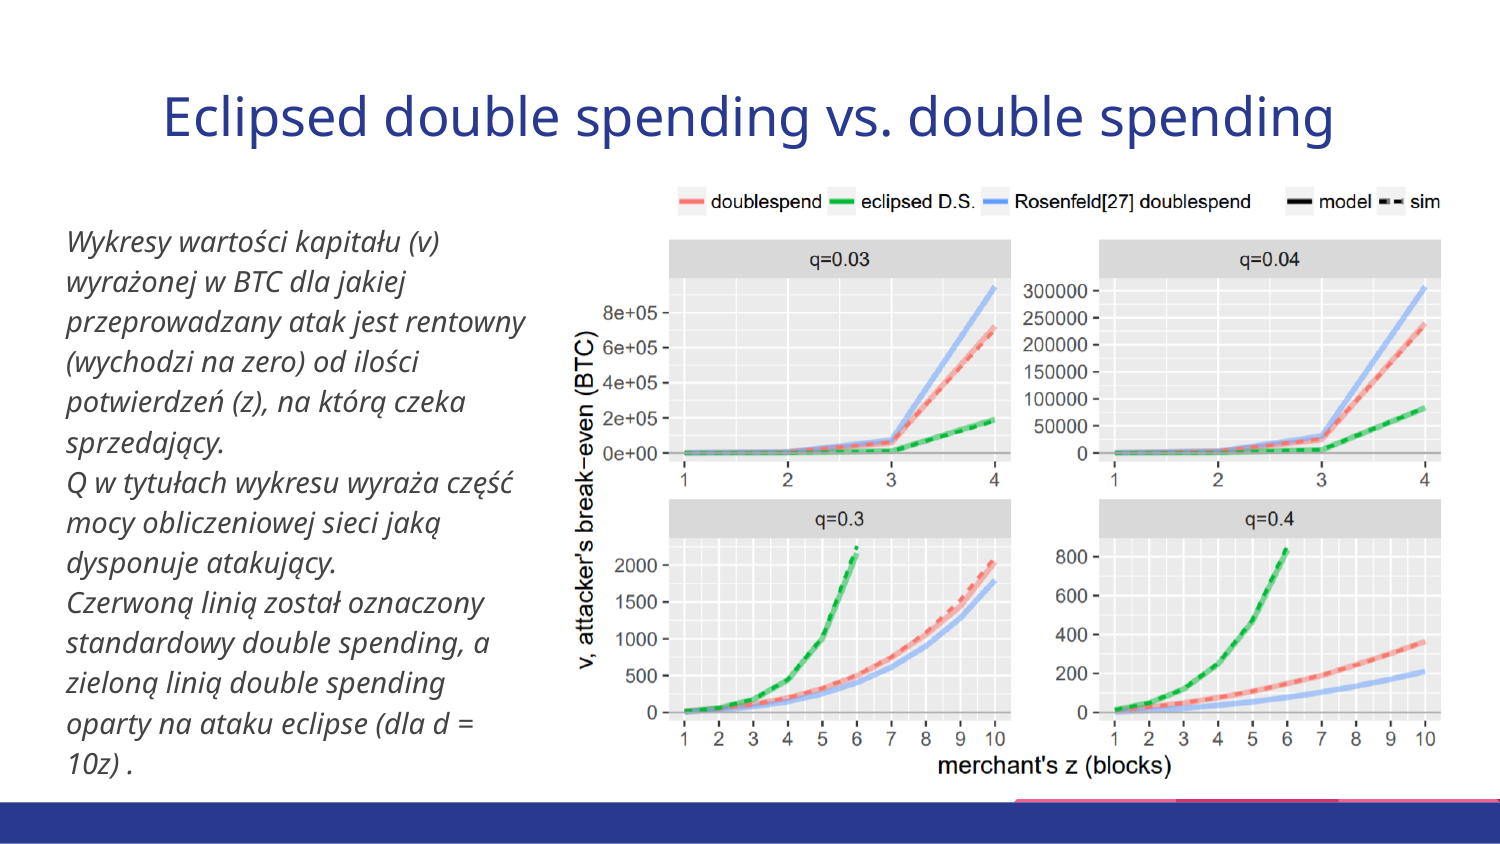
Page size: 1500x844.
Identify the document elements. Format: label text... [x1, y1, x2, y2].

picture [526, 166, 1500, 799]
list Wykresy wartości kapitału (v) wyrażonej w BTC dla jakiej przeprowadzany atak jest rentowny (wychodzi na zero) od ilości potwierdzeń (z), na którą czeka sprzedający. Q w tytułach wykresu wyraża część mocy obliczeniowej sieci jaką dysponuje atakujący. Czerwoną linią został oznaczony standardowy double spending, a zieloną linią double spending oparty na ataku eclipse (dla d = 10z) . [51, 202, 521, 751]
title Eclipsed double spending vs. double spending [51, 67, 1449, 167]
